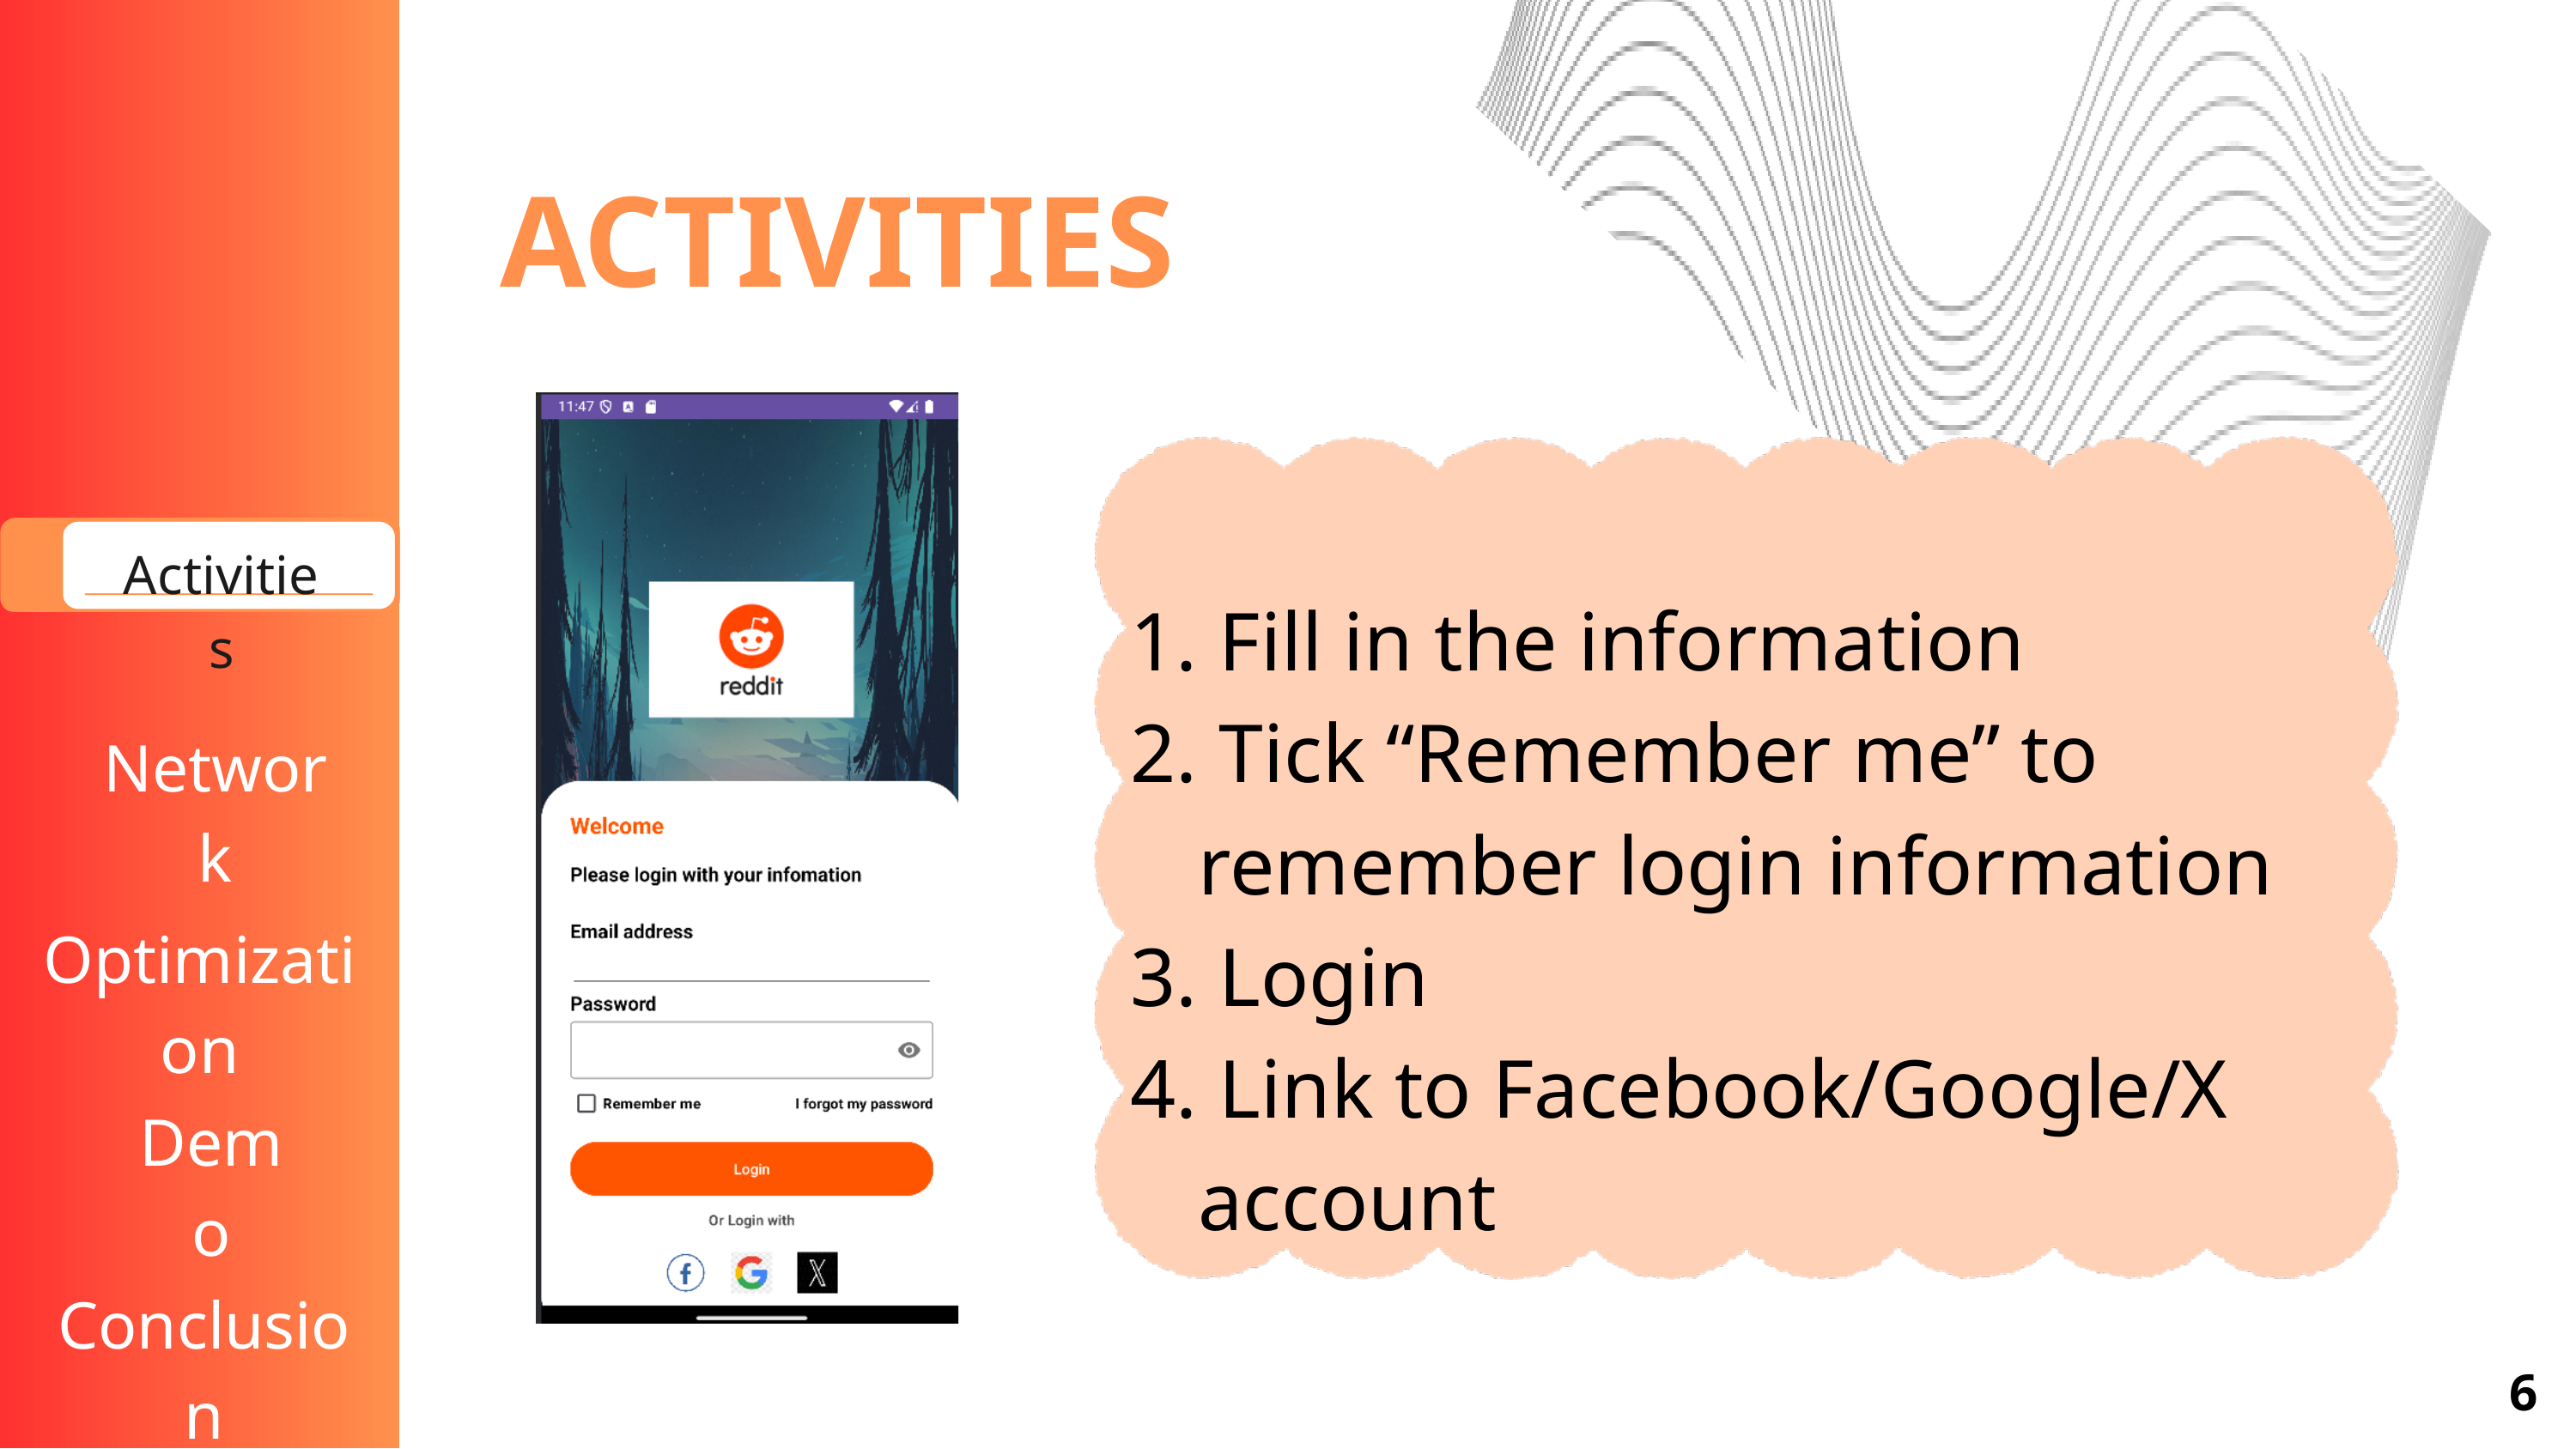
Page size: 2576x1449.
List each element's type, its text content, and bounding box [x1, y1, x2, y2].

text_box [1094, 1246, 2400, 1280]
text_box [536, 392, 959, 1324]
text_box Fill in the information Tick “Remember me” to remember login information Login Link to Facebook/Google/X account [1062, 574, 2432, 1246]
text_box [1094, 436, 2400, 574]
text_box 6 [2509, 1350, 2538, 1422]
text_box ACTIVITIES [500, 187, 1869, 312]
text_box [1362, 0, 2576, 1134]
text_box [0, 0, 400, 1449]
